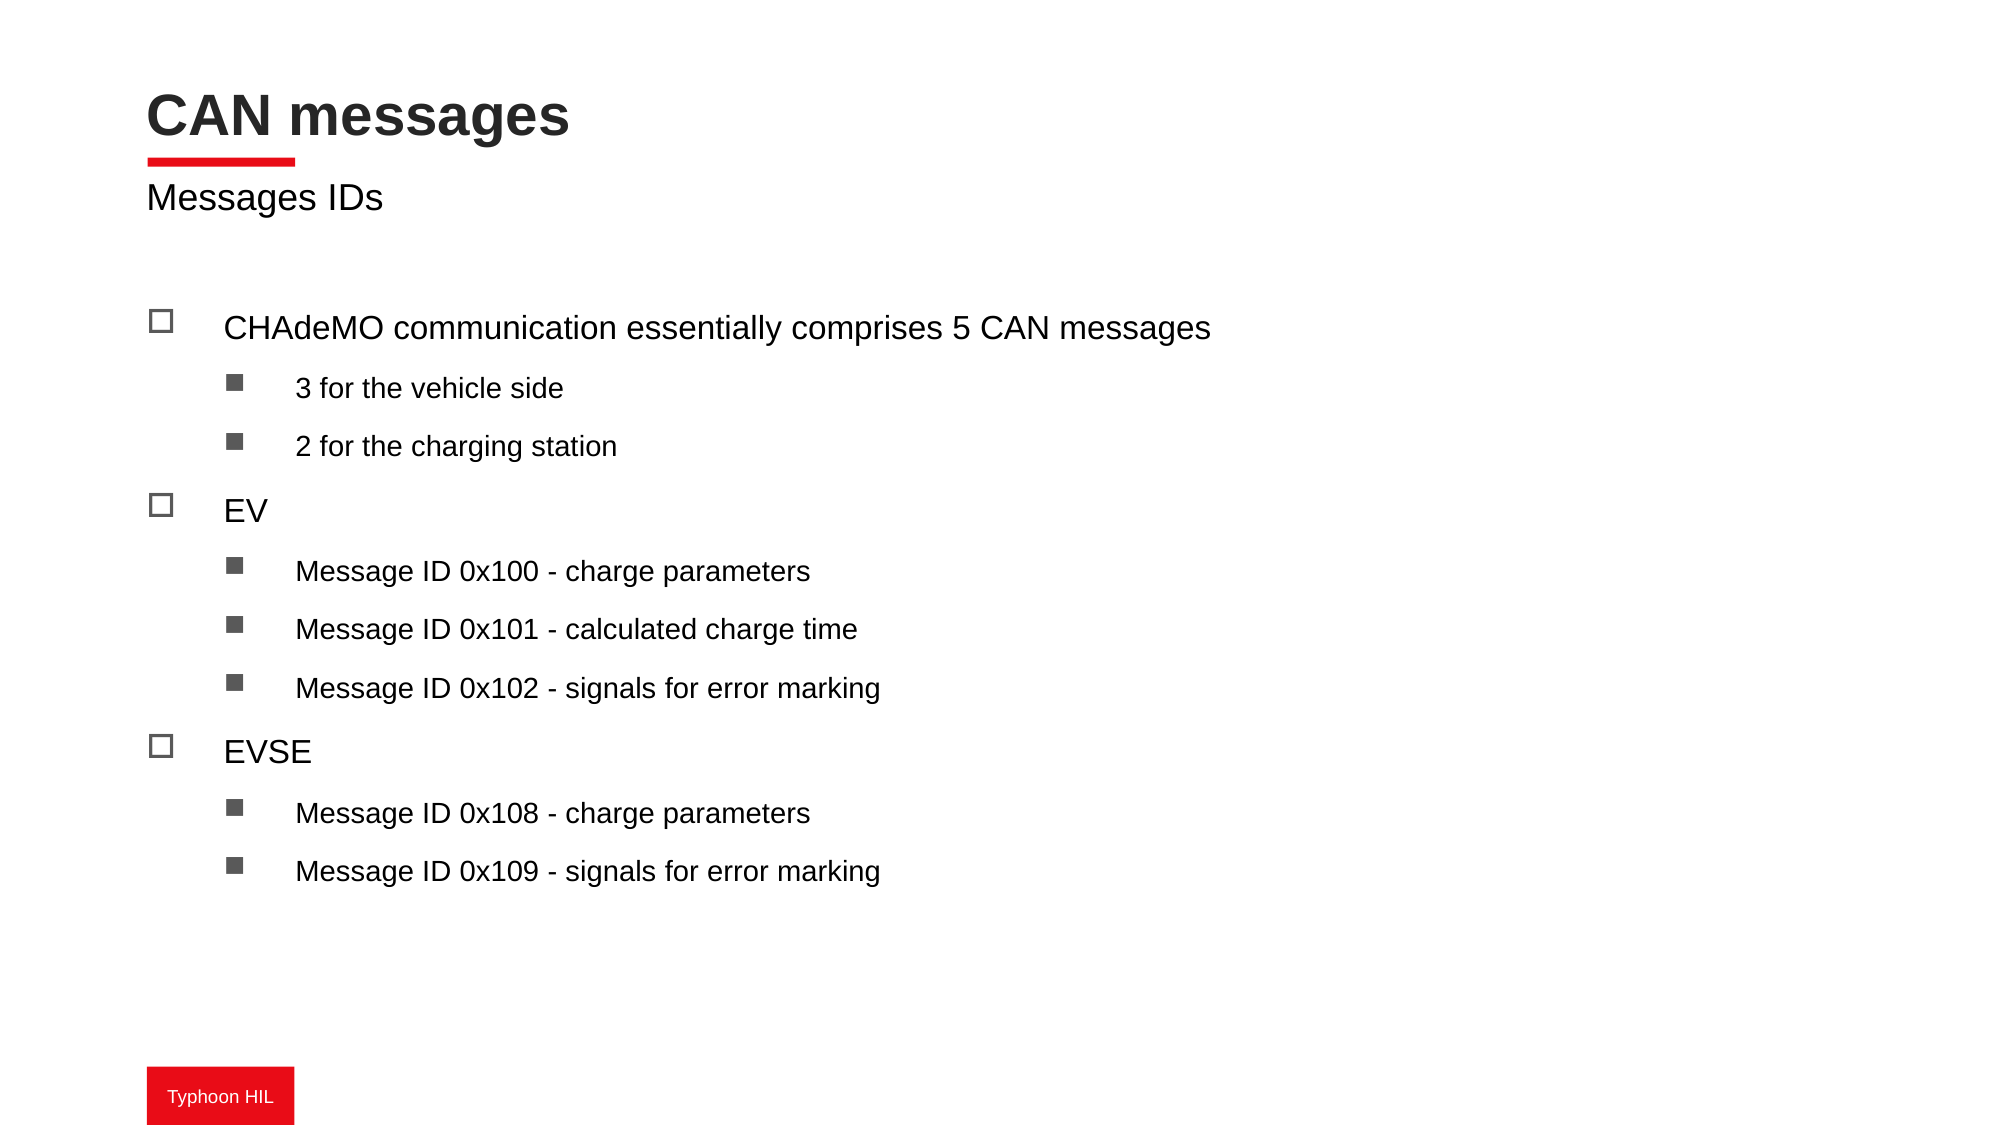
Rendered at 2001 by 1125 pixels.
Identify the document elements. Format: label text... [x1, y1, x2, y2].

list CHAdeMO communication essentially comprises 5 CAN messages 3 for the vehicle side 2 for the charging station EV Message ID 0x100 - charge parameters Message ID 0x101 - calculated charge time Message ID 0x102 - signals for error marking EVSE Message ID 0x108 - charge parameters Message ID 0x109 - signals for error marking [131, 278, 1857, 993]
list Messages IDs [131, 166, 1857, 226]
title CAN messages [131, 73, 1857, 159]
